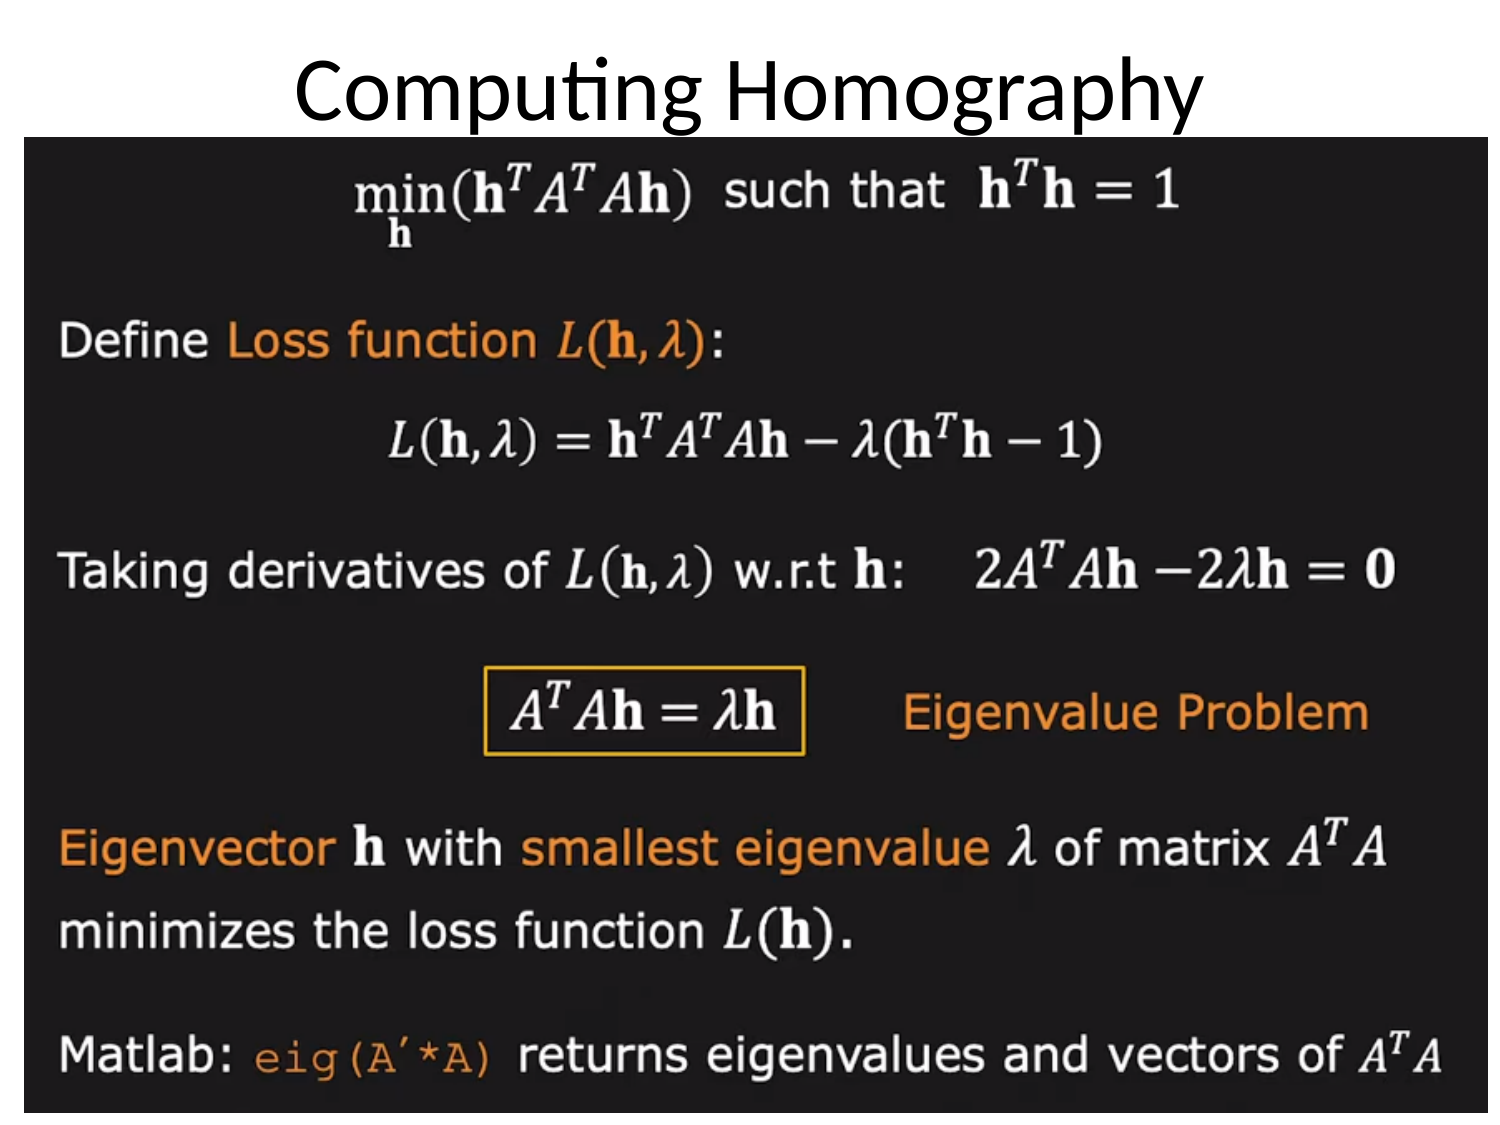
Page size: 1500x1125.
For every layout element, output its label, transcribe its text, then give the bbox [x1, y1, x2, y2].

title Computing Homography [75, 12, 1425, 135]
picture [24, 137, 1488, 1113]
